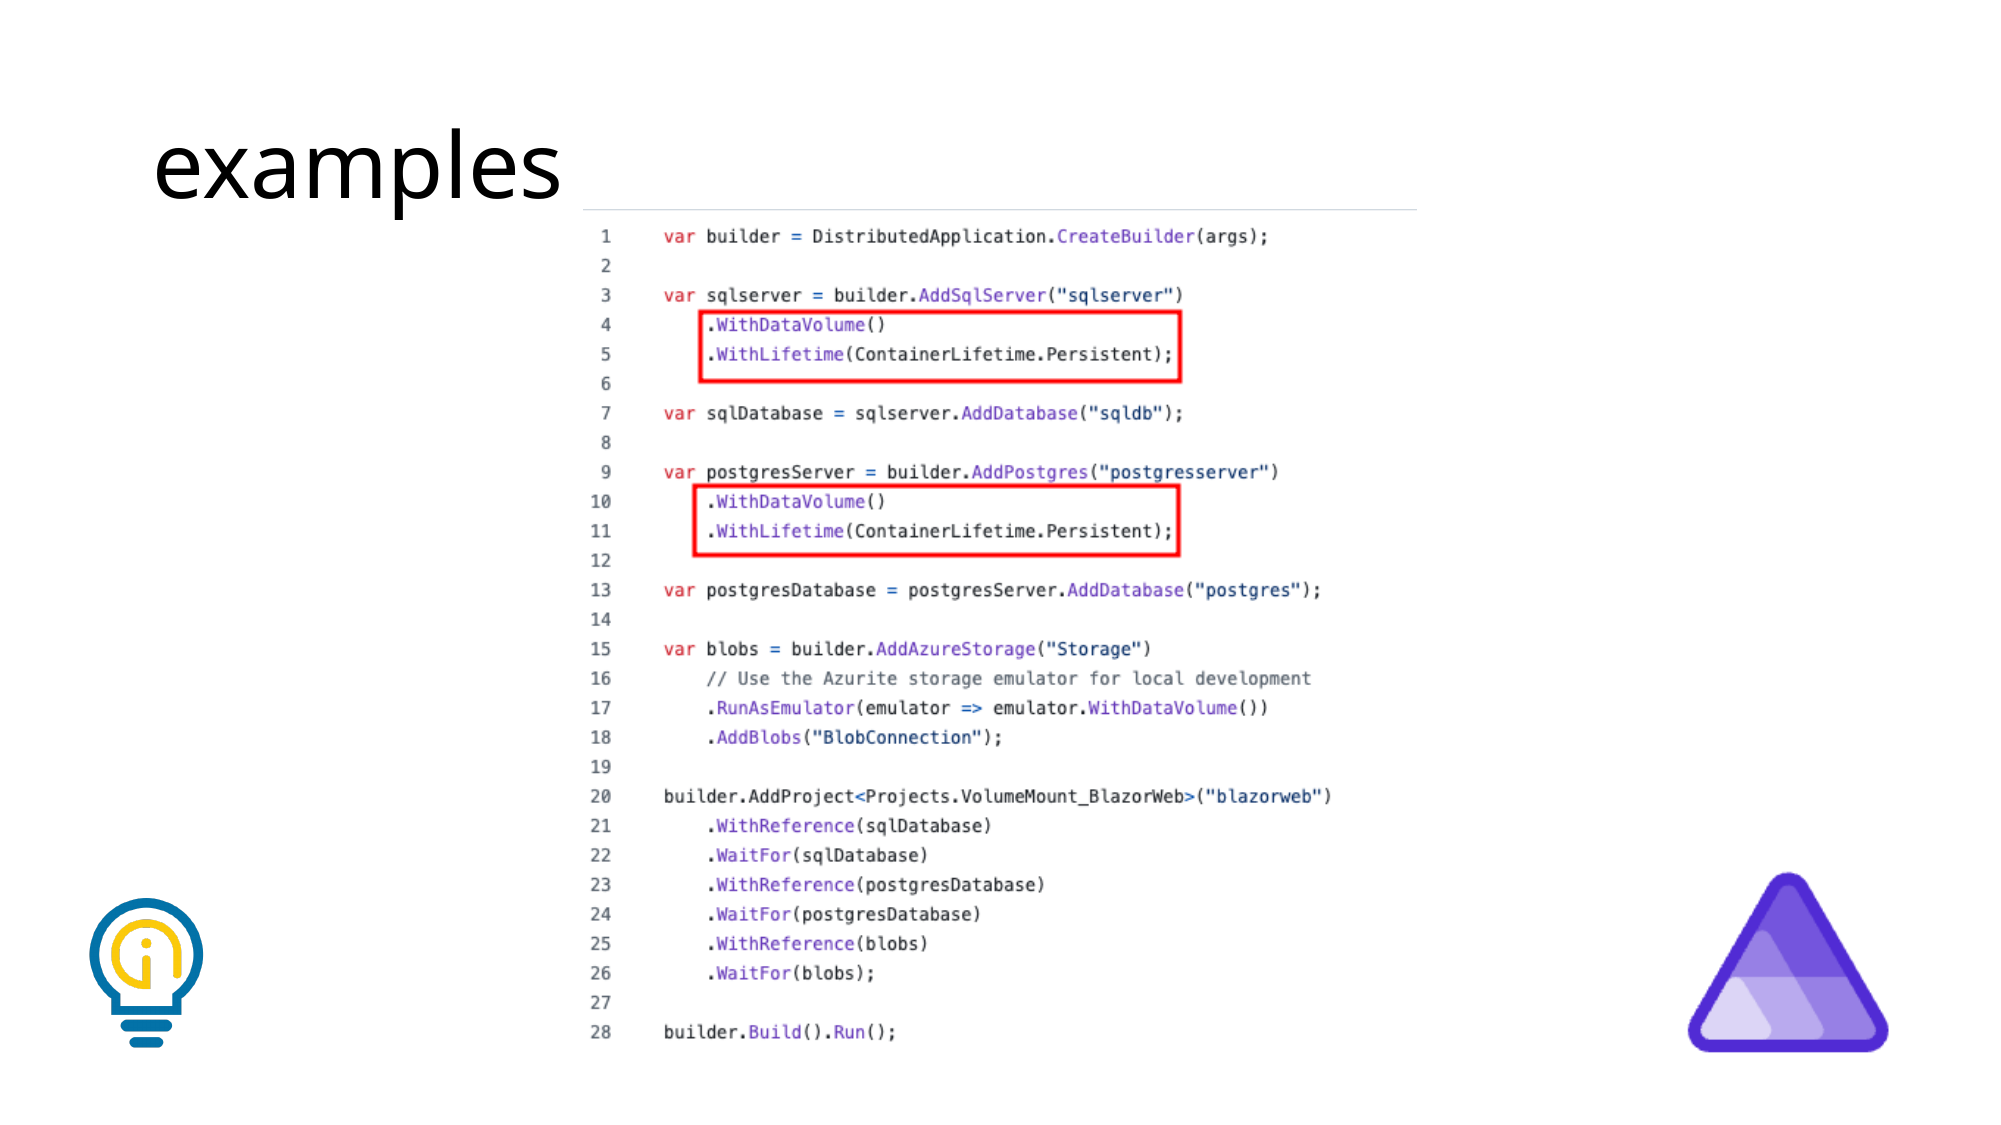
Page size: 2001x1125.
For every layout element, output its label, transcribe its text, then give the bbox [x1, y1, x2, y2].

picture [89, 897, 144, 946]
picture [582, 208, 1418, 1050]
title examples [137, 59, 1863, 278]
picture [1676, 860, 1898, 1063]
picture [89, 897, 205, 1049]
picture [100, 908, 193, 1005]
